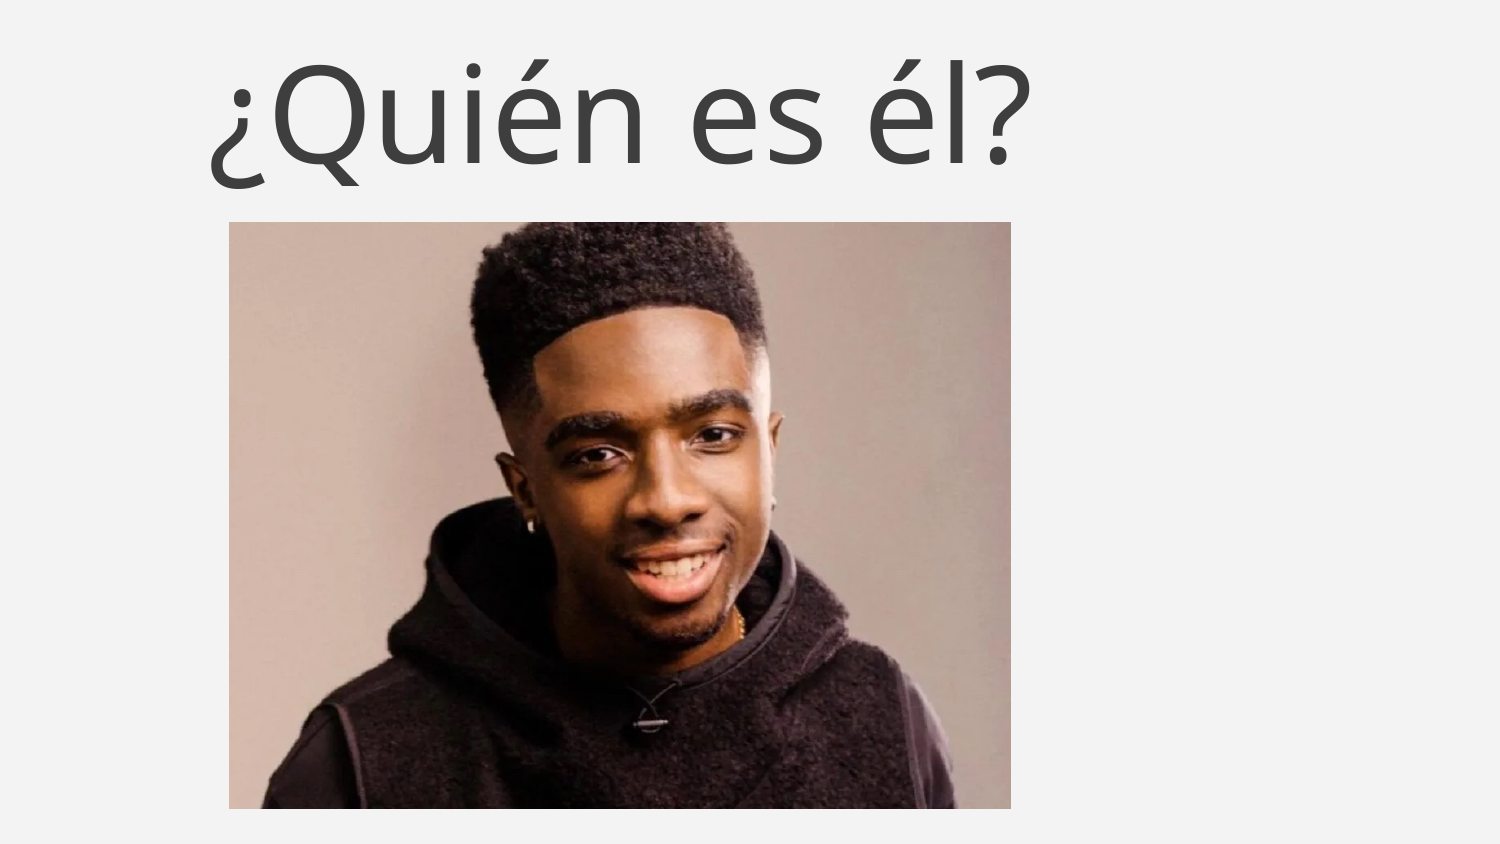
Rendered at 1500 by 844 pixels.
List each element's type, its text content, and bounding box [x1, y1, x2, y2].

title ¿Quién es él? [193, 24, 1405, 215]
picture [228, 222, 1011, 809]
